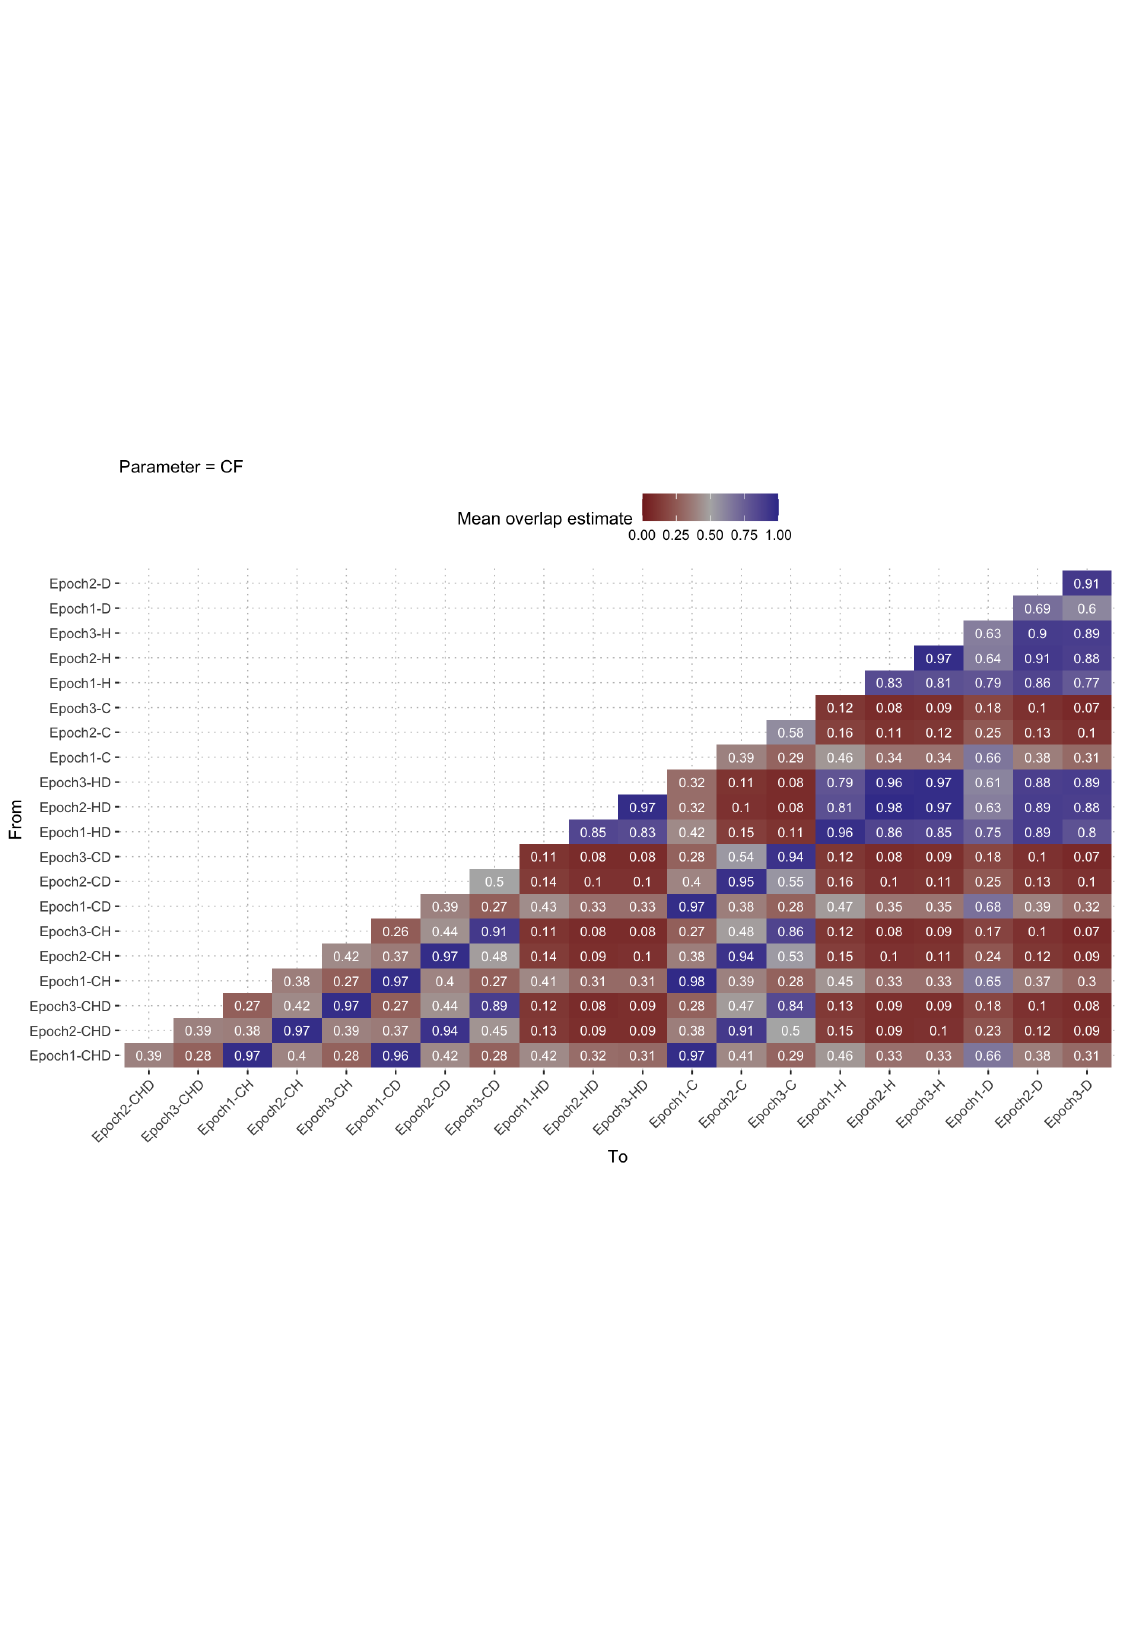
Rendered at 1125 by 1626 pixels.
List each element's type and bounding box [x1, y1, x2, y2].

picture [0, 451, 1125, 1174]
